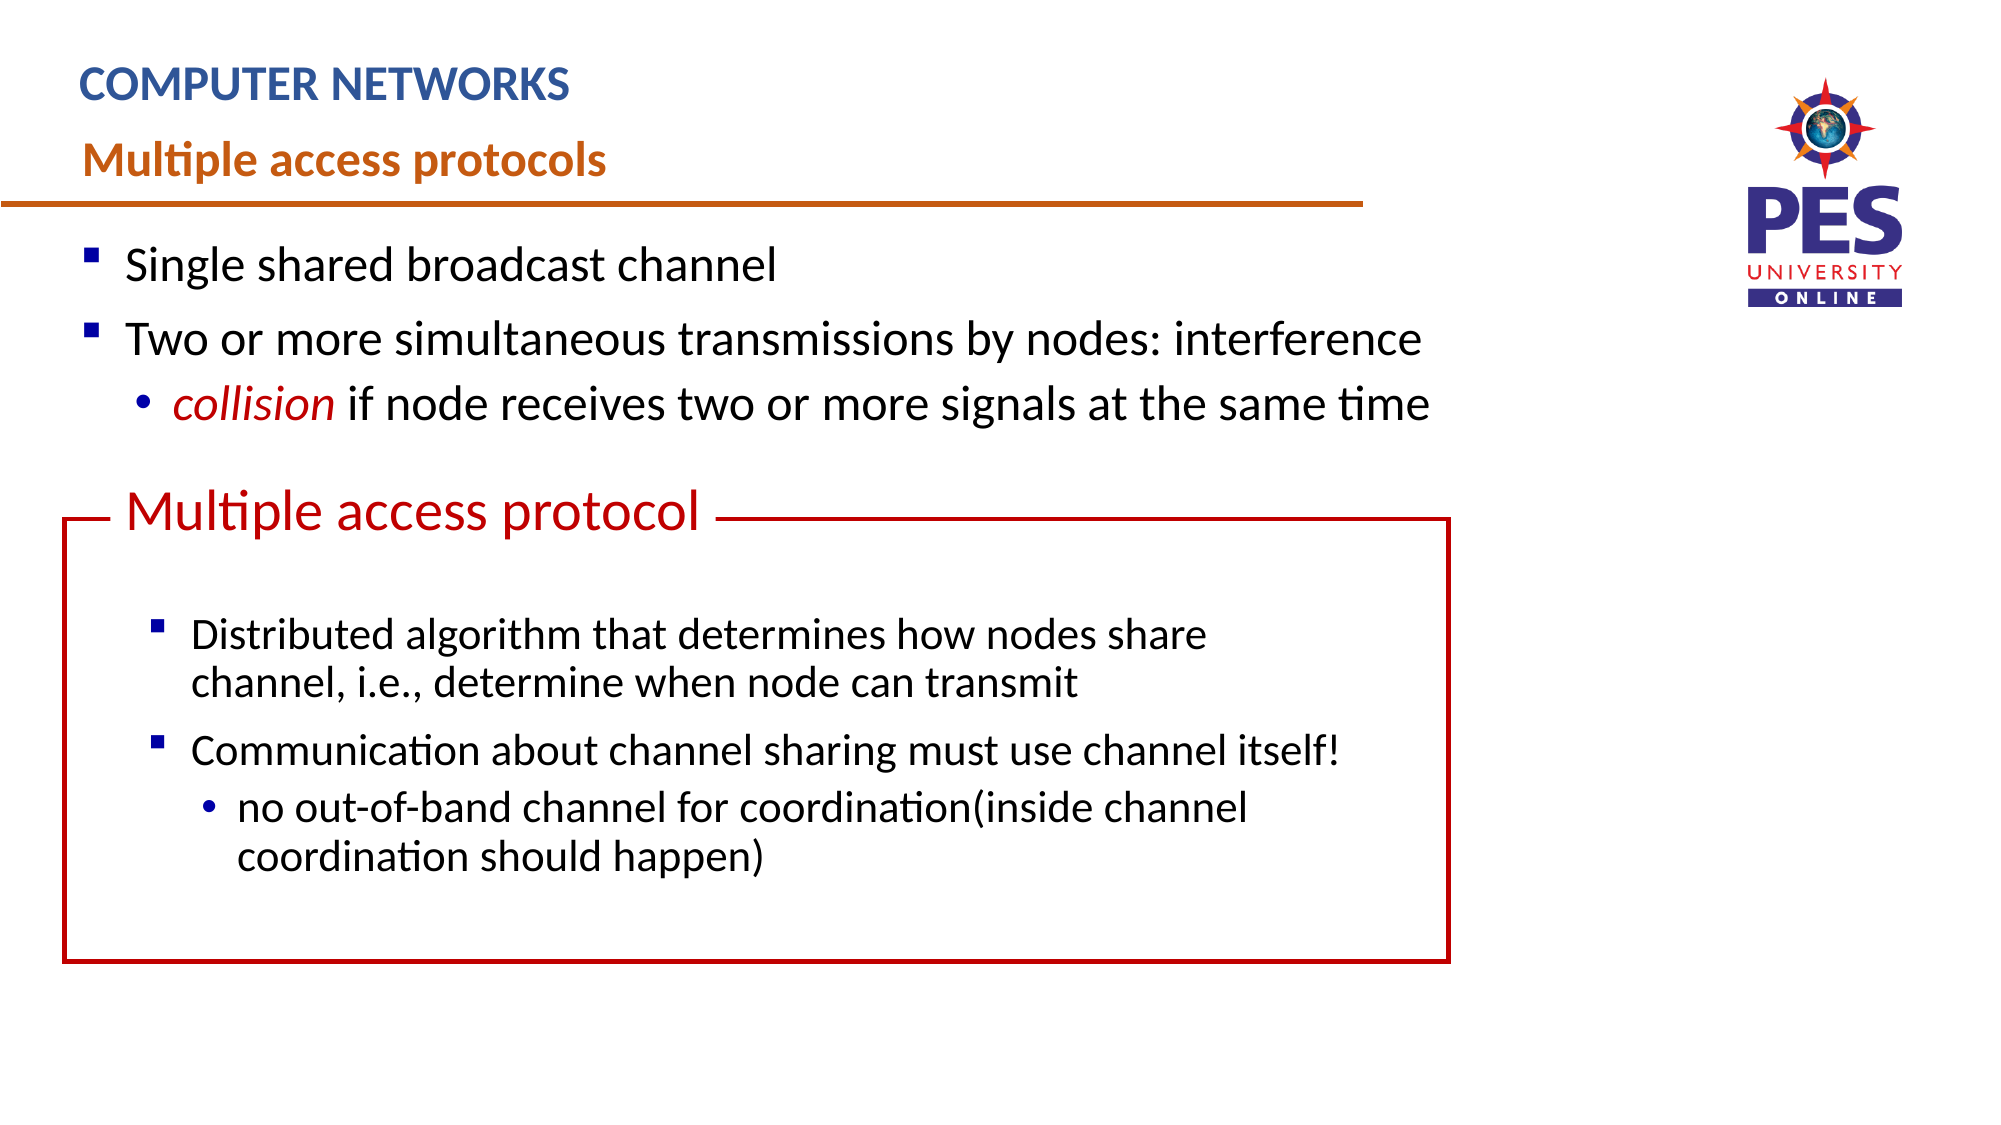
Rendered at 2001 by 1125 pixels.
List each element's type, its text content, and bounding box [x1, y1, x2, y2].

text_box [63, 518, 1449, 962]
text_box Single shared broadcast channel Two or more simultaneous transmissions by nodes: interference collision if node receives two or more signals at the same time [43, 230, 1564, 993]
picture [1748, 76, 1902, 307]
text_box COMPUTER NETWORKS [64, 43, 1295, 119]
text_box Multiple access protocols [67, 119, 623, 194]
text_box Multiple access protocol [110, 464, 716, 550]
